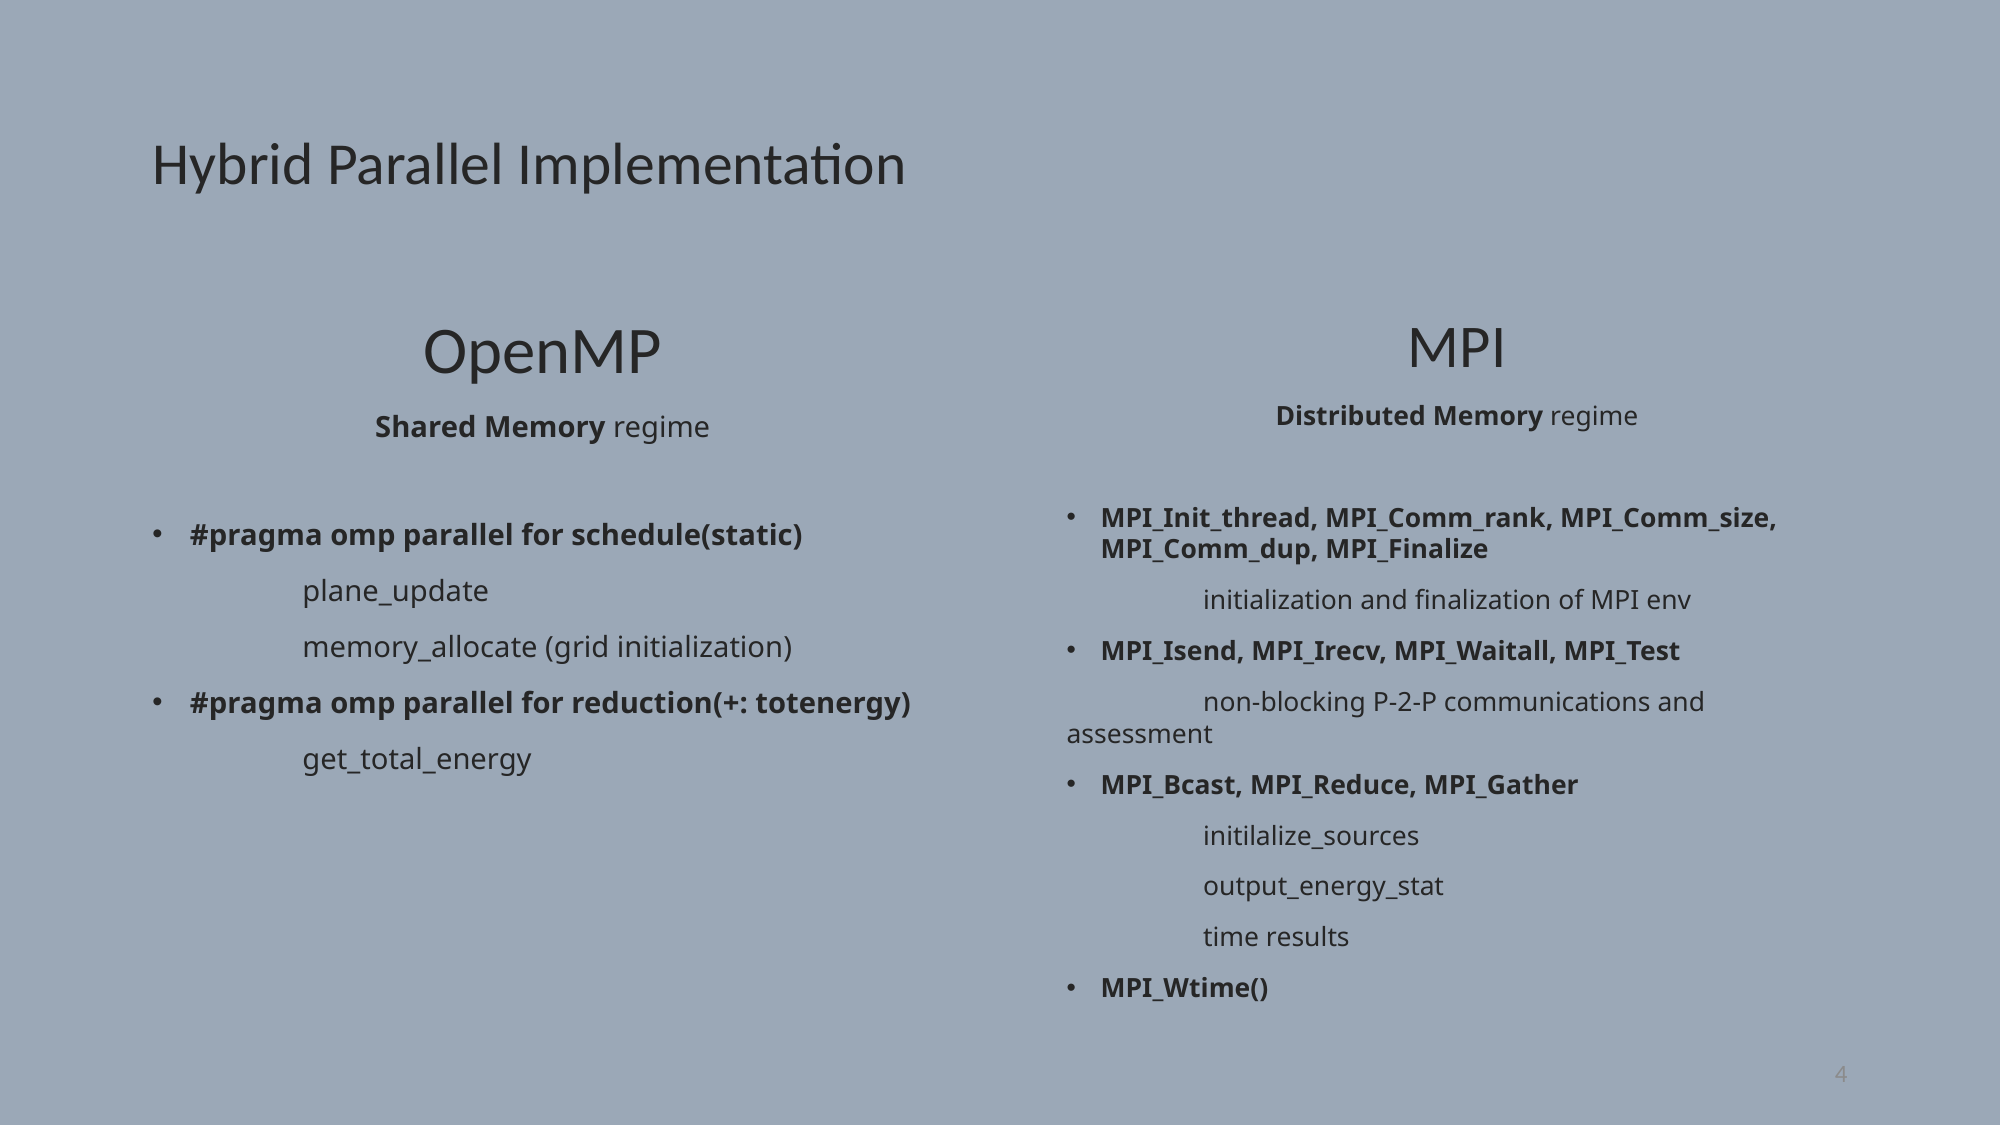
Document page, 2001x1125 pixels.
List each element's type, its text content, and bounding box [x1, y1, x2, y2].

title Hybrid Parallel Implementation [137, 59, 1863, 278]
slide_number 4 [1412, 1042, 1863, 1103]
text_box MPI Distributed Memory regime MPI_Init_thread, MPI_Comm_rank, MPI_Comm_size, MPI_Comm_dup, MPI_Finalize initialization and finalization of MPI env MPI_Isend, MPI_Irecv, MPI_Waitall, MPI_Test non-blocking P-2-P communications and assessment MPI_Bcast, MPI_Reduce, MPI_Gather initilalize_sources output_energy_stat time results MPI_Wtime() [1051, 299, 1863, 1066]
list OpenMP Shared Memory regime #pragma omp parallel for schedule(static) plane_update memory_allocate (grid initialization) #pragma omp parallel for reduction(+: totenergy) get_total_energy [137, 299, 949, 1014]
